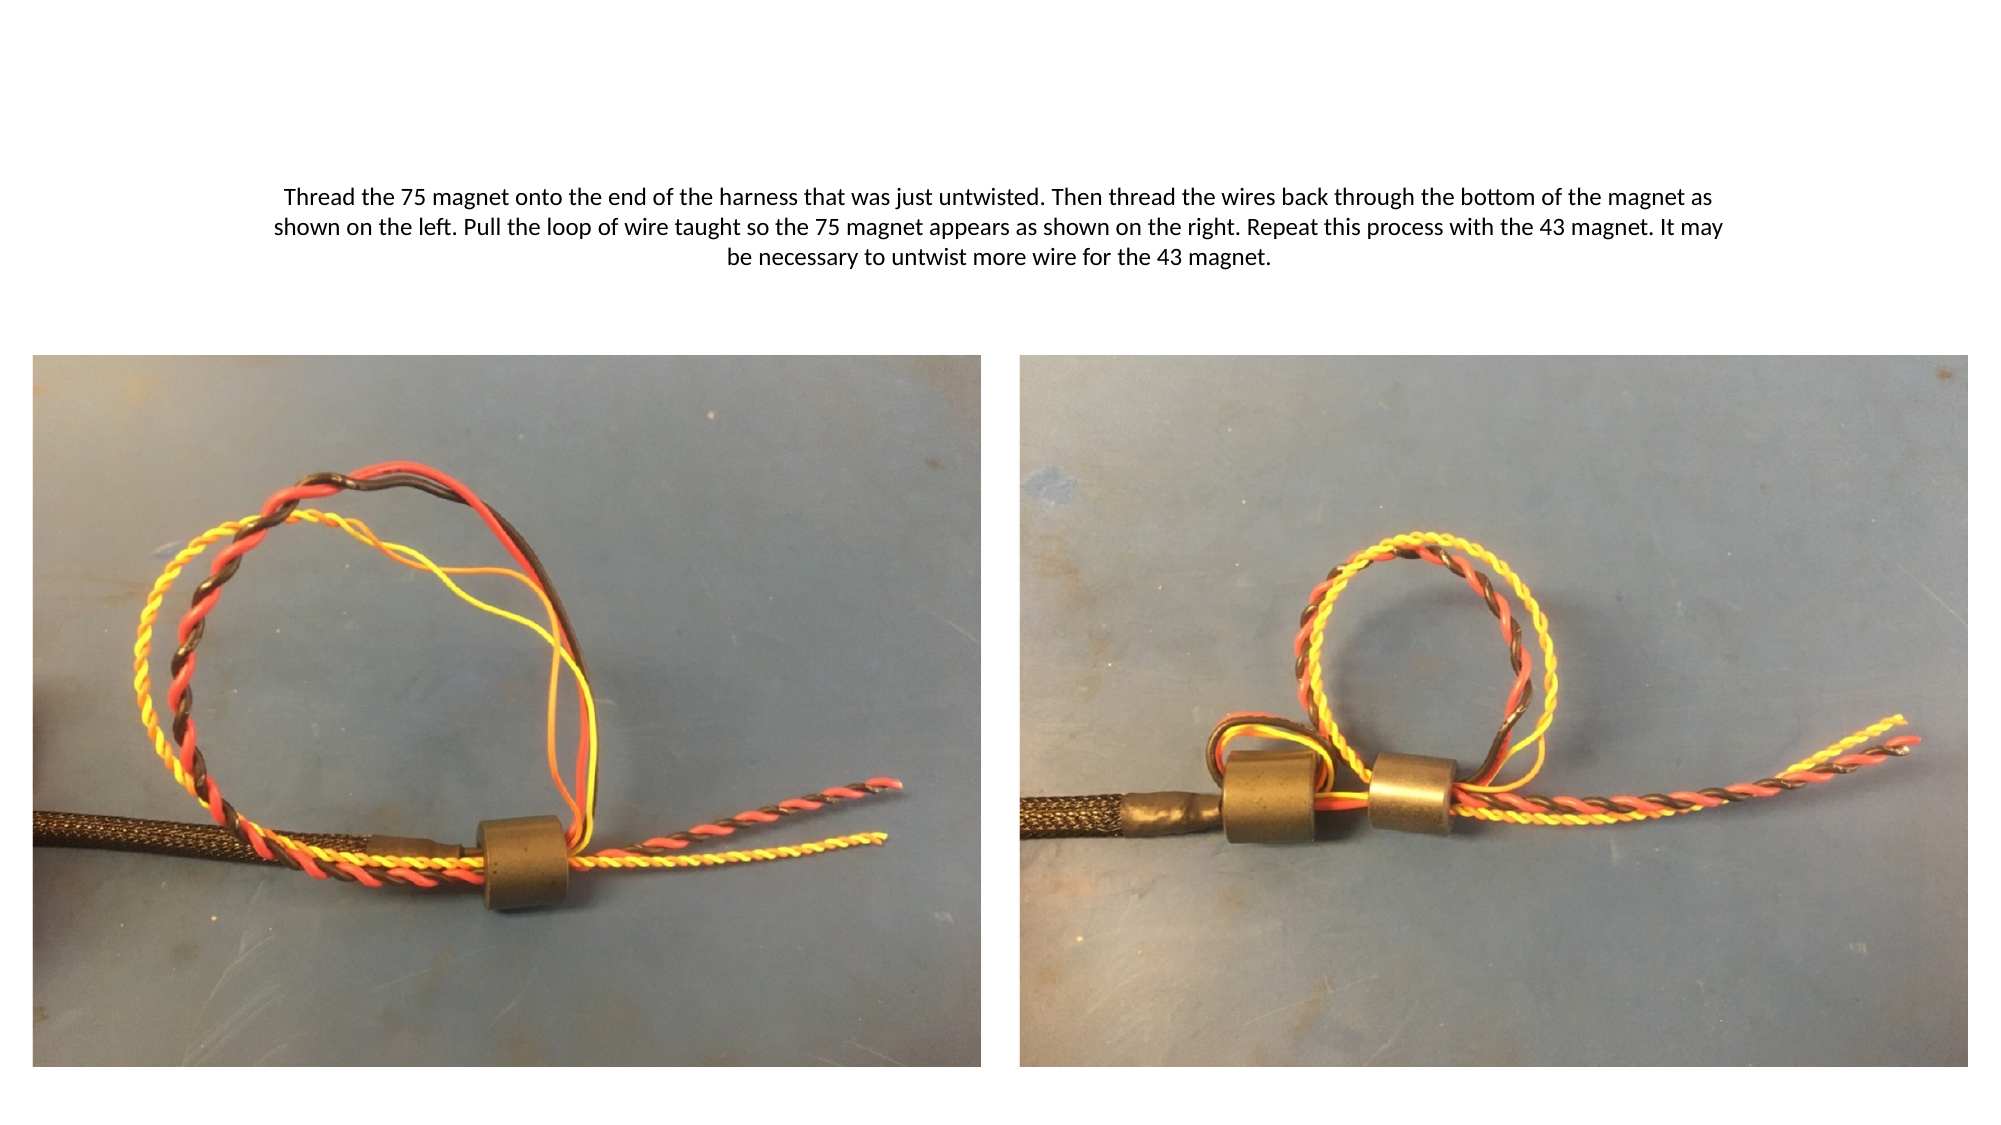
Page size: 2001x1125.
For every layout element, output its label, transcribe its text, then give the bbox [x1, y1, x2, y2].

text_box Thread the 75 magnet onto the end of the harness that was just untwisted. Then thread the wires back through the bottom of the magnet as shown on the left. Pull the loop of wire taught so the 75 magnet appears as shown on the right. Repeat this process with the 43 magnet. It may be necessary to untwist more wire for the 43 magnet. [243, 173, 1756, 278]
picture [1021, 236, 1967, 1125]
picture [34, 236, 980, 1125]
